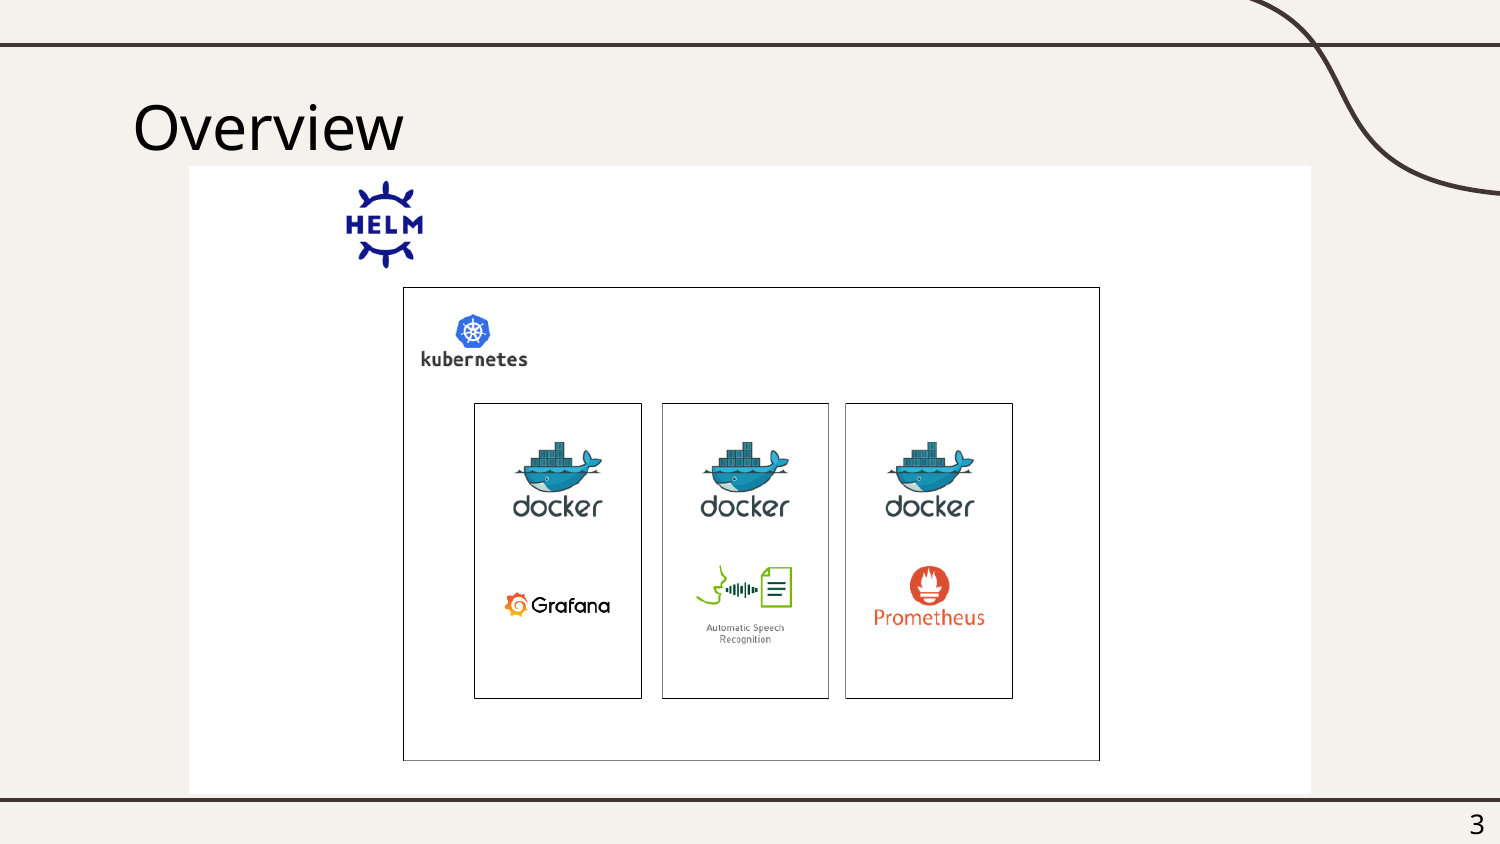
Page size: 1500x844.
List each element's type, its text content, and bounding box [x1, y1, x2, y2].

picture [189, 166, 1311, 794]
slide_number ‹#› [1410, 792, 1500, 844]
title Overview [116, 72, 890, 167]
